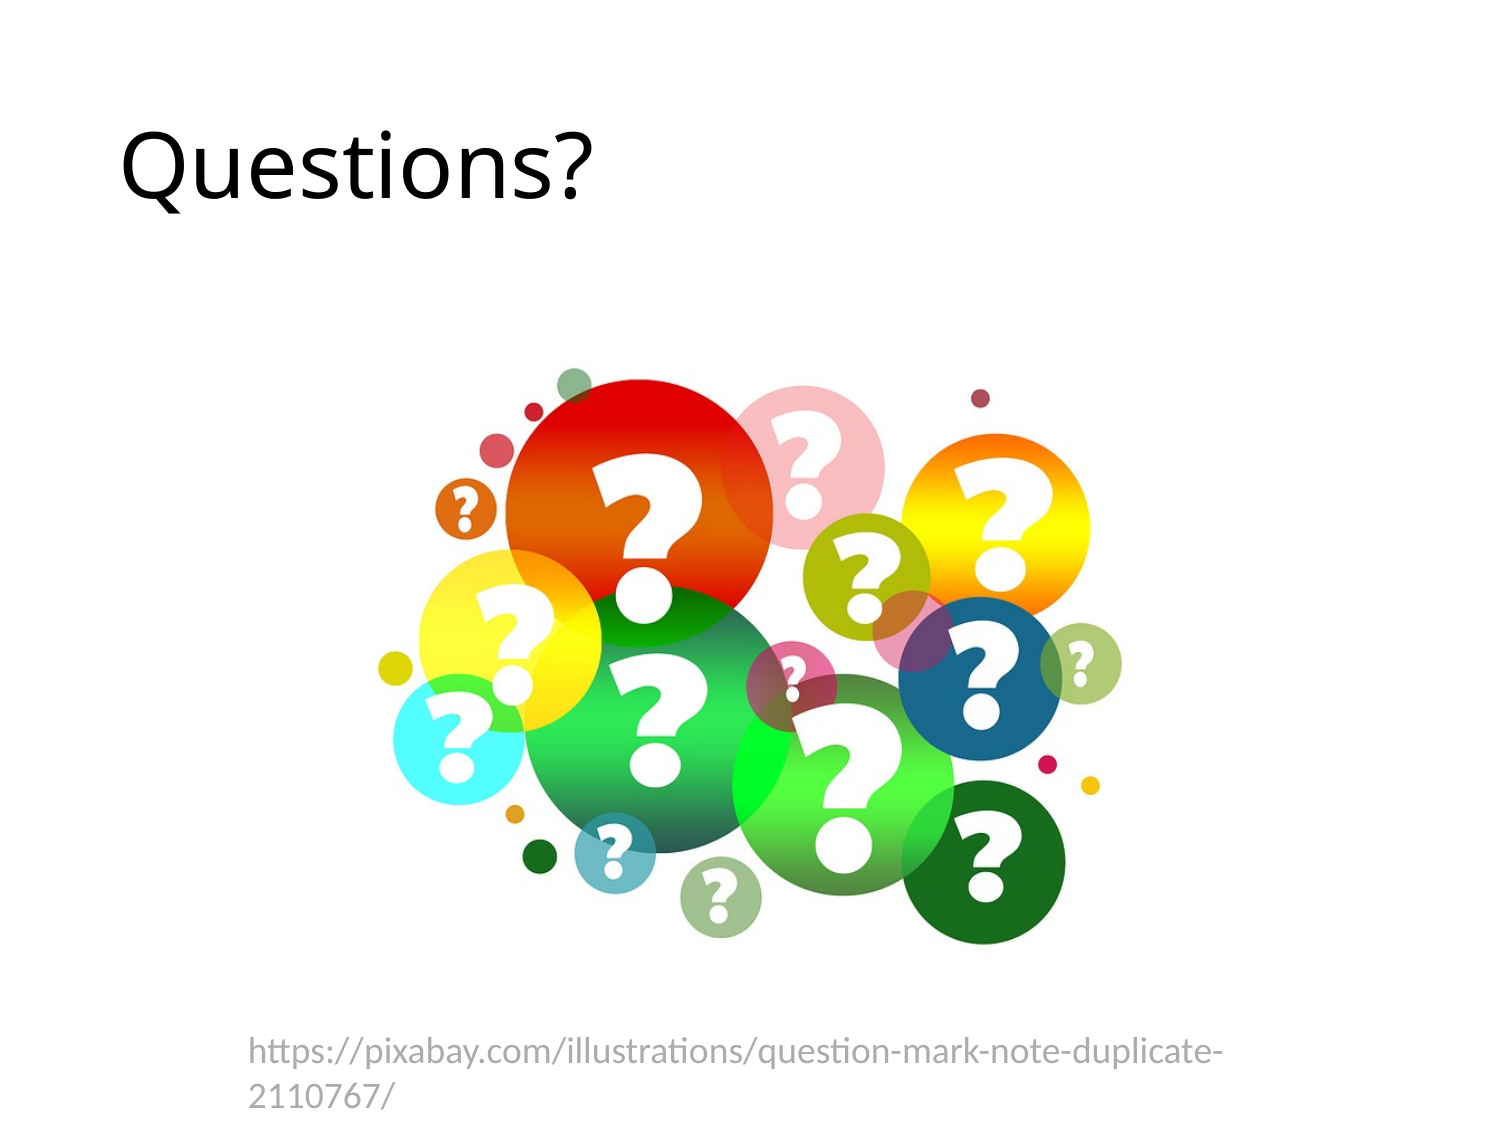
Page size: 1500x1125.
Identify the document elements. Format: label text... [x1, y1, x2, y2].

title Questions? [103, 59, 1397, 278]
text_box https://pixabay.com/illustrations/question-mark-note-duplicate-2110767/ [233, 1018, 1267, 1124]
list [214, 299, 1286, 1014]
